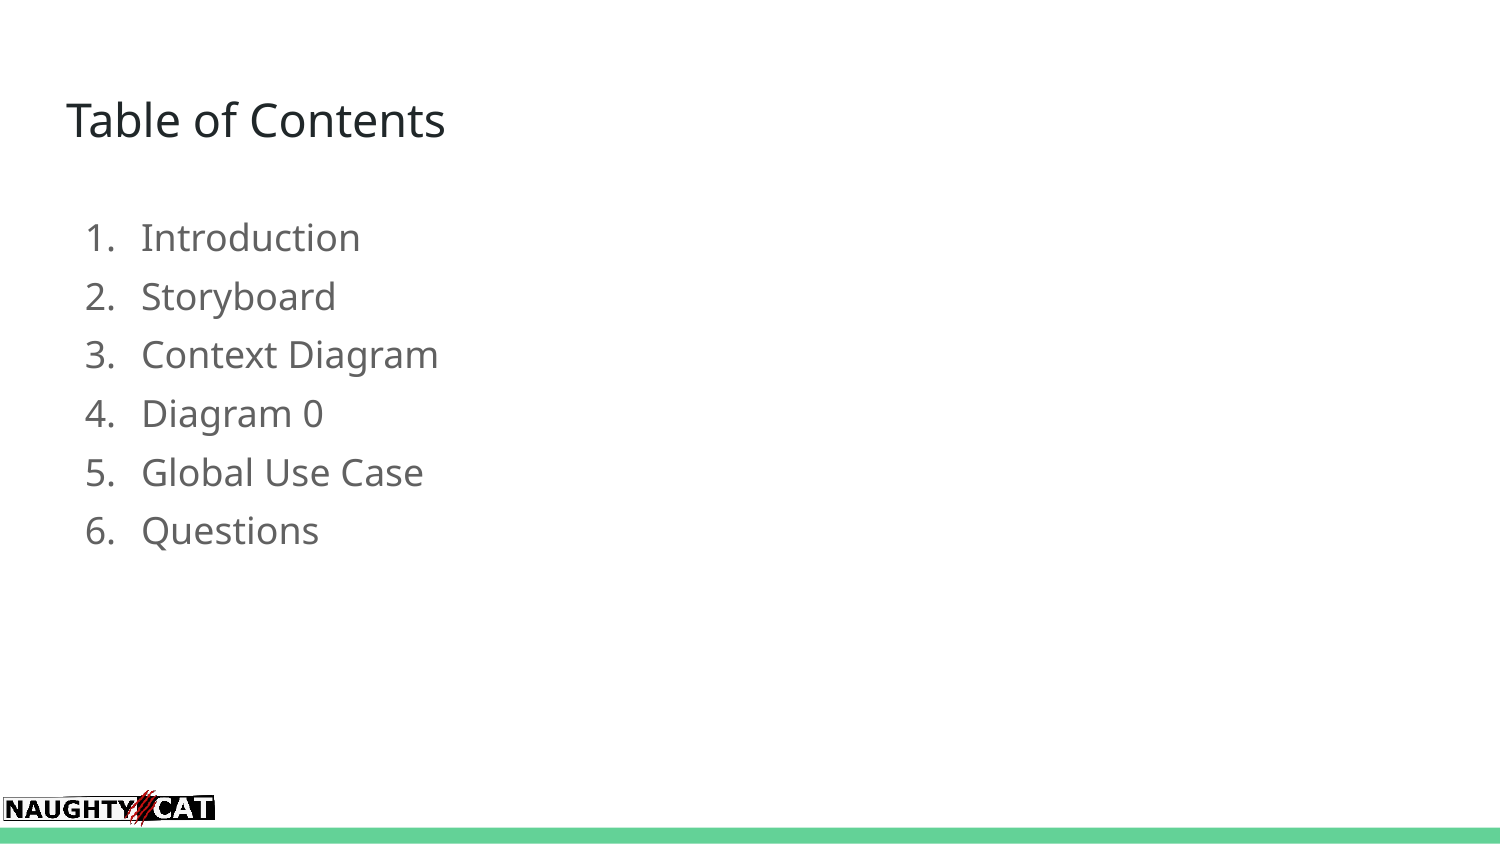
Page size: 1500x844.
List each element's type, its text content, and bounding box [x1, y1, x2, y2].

list Introduction Storyboard Context Diagram Diagram 0 Global Use Case Questions [51, 189, 1449, 750]
title Table of Contents [51, 72, 1449, 167]
picture [0, 0, 1500, 827]
